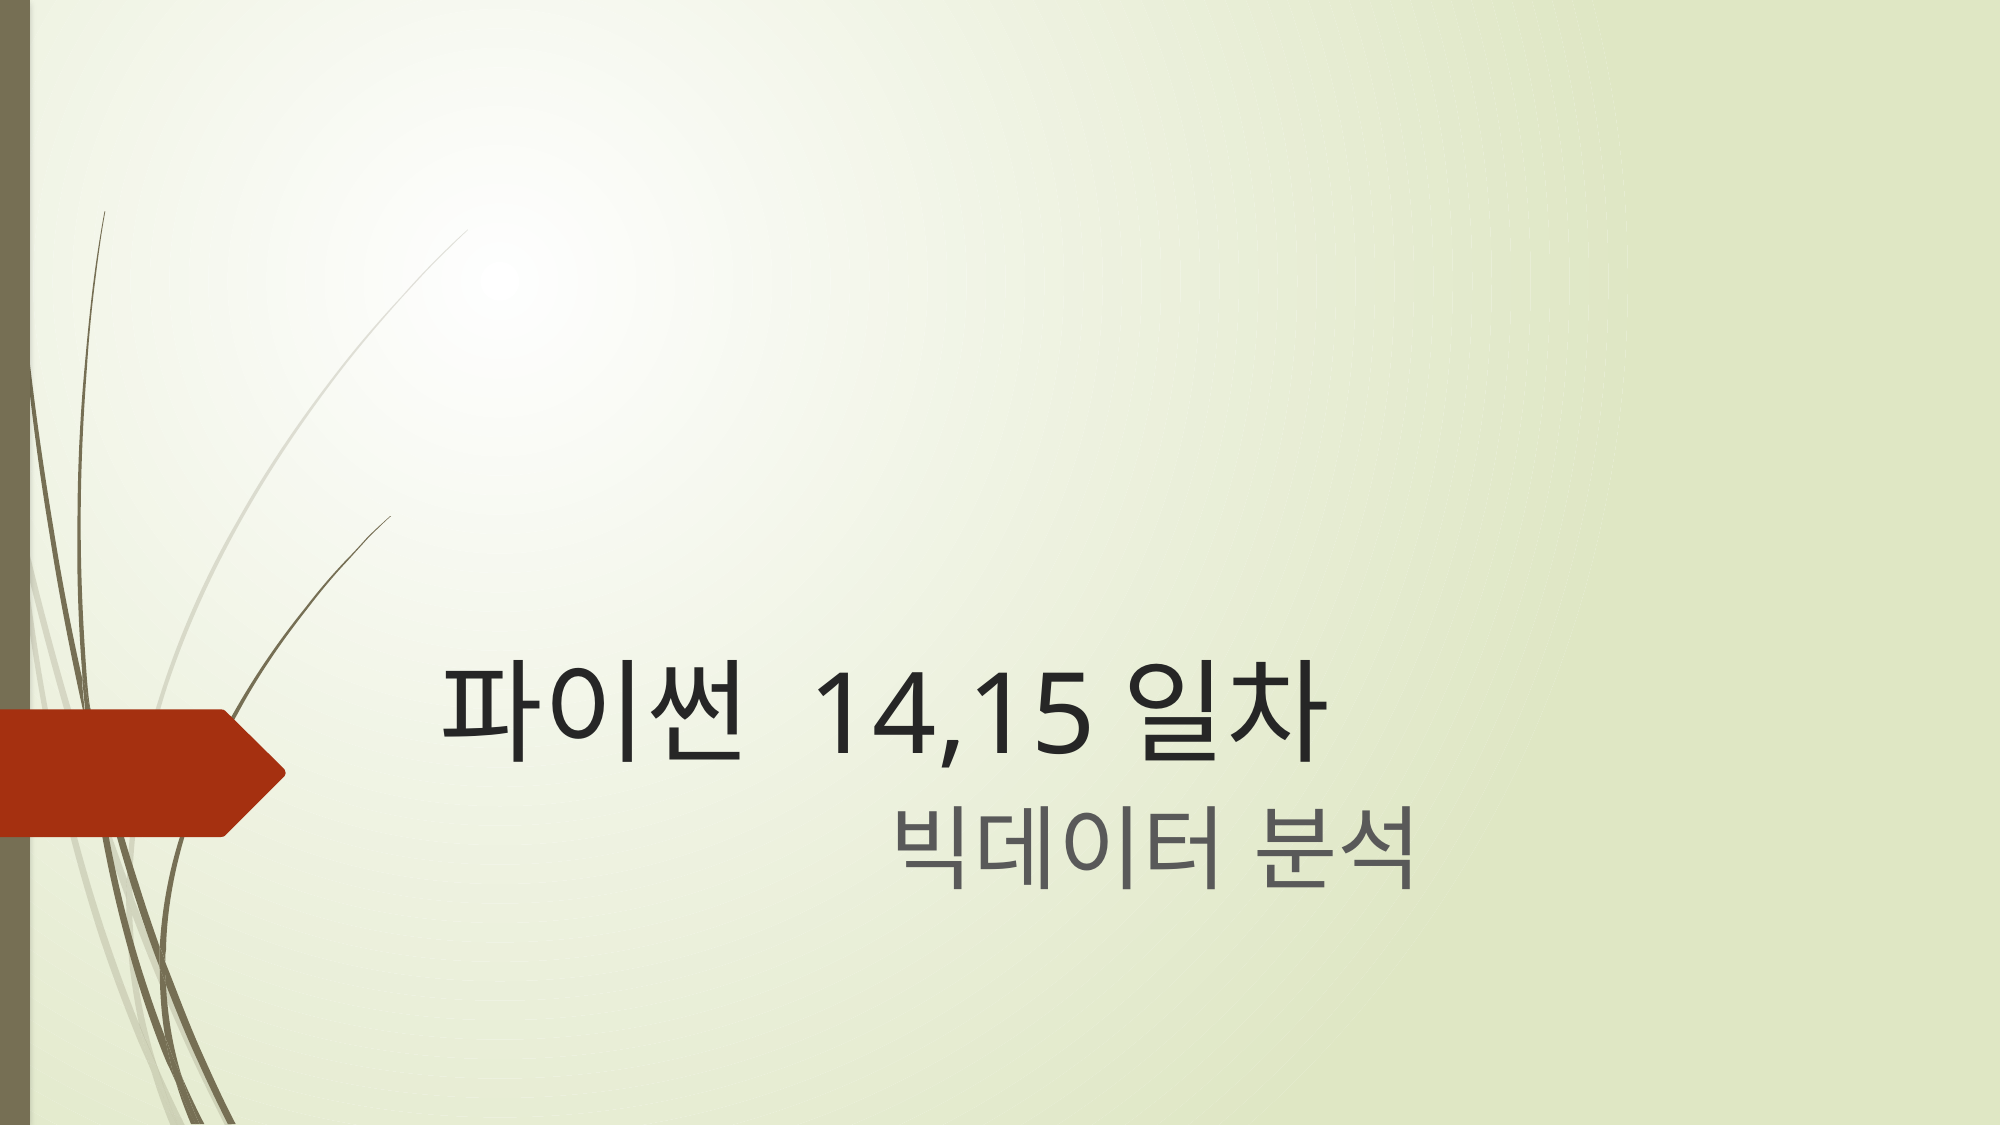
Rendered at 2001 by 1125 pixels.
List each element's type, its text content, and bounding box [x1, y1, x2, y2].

subtitle 빅데이터 분석 [424, 783, 1888, 969]
title 파이썬 14,15일차 [424, 412, 1888, 783]
